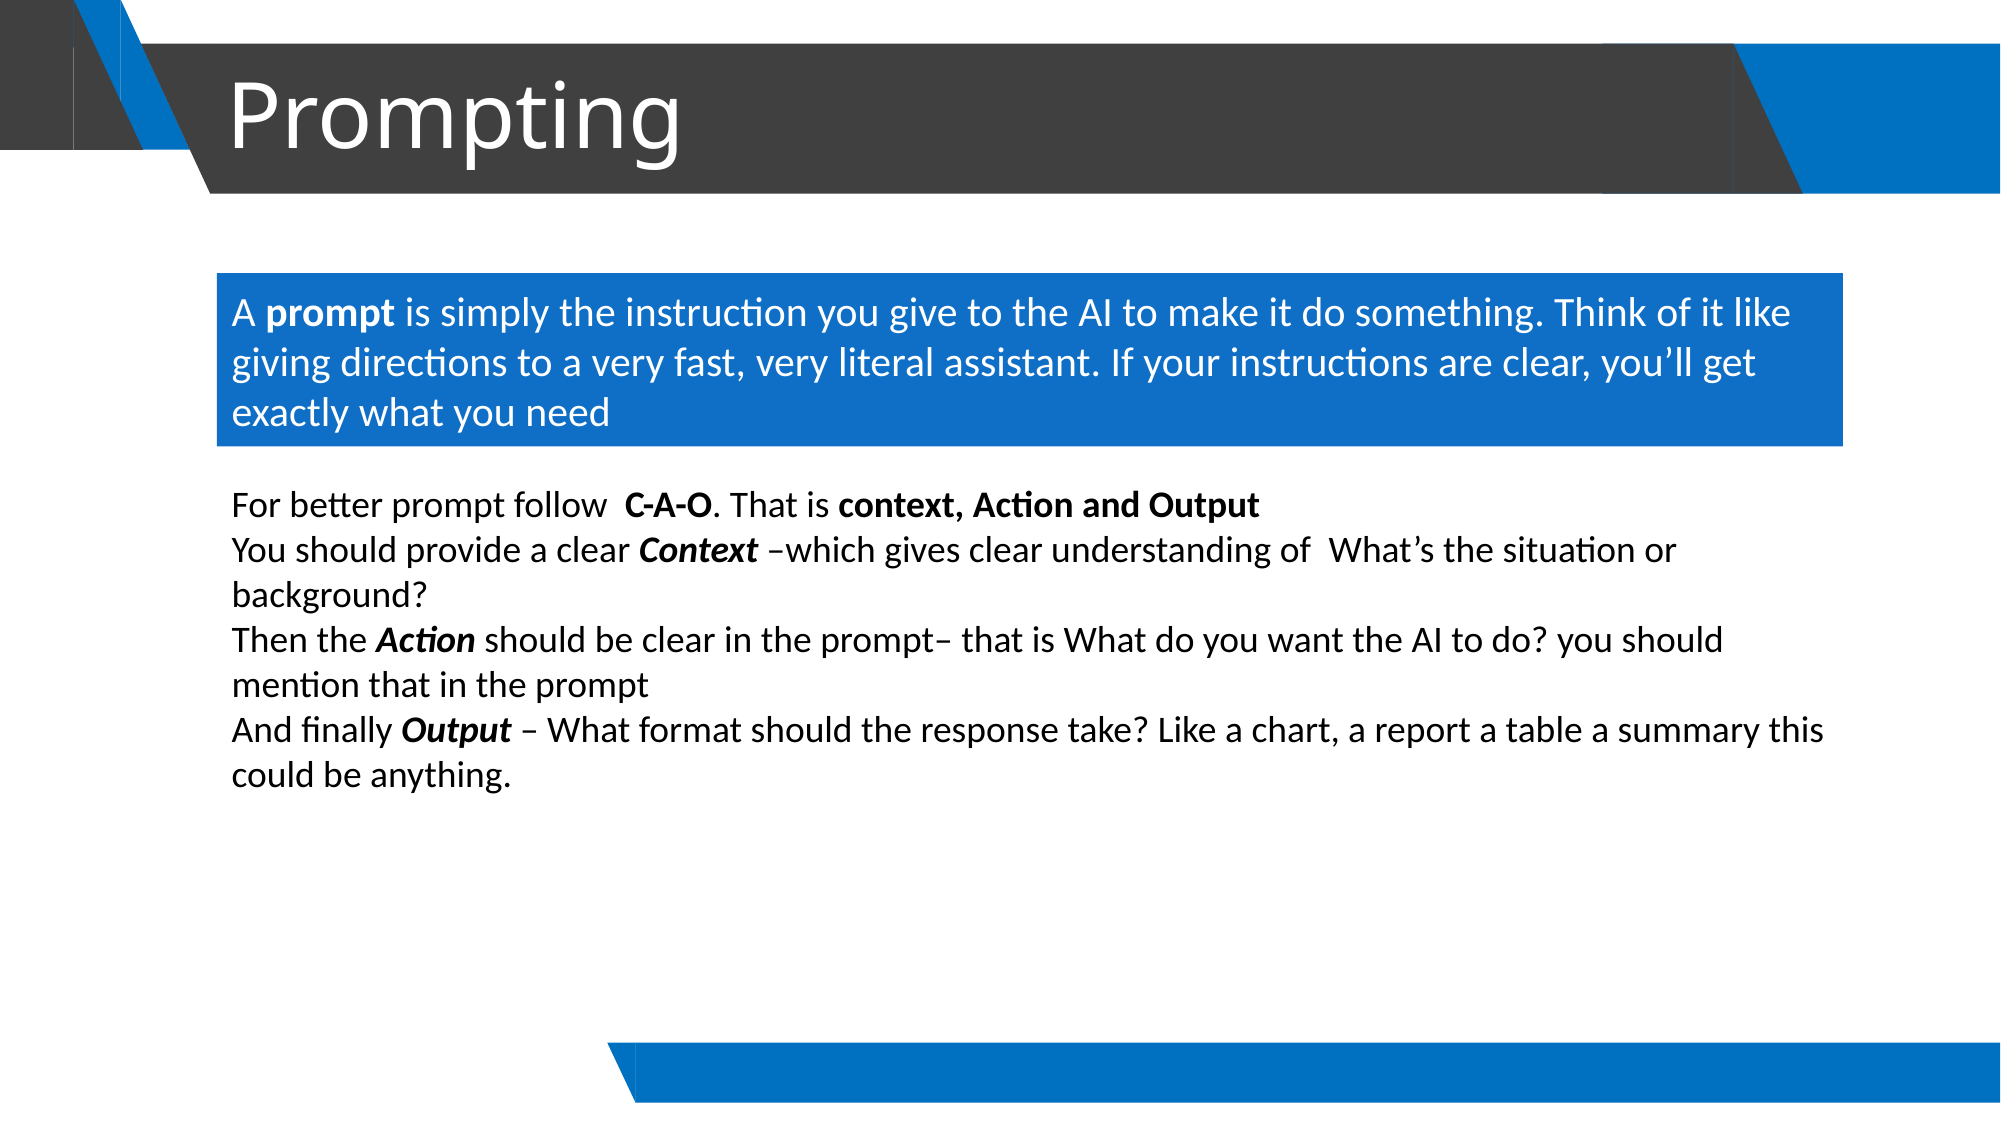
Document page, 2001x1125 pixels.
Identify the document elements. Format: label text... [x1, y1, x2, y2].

text_box A prompt is simply the instruction you give to the AI to make it do something. Think of it like giving directions to a very fast, very literal assistant. If your instructions are clear, you’ll get exactly what you need [216, 272, 1844, 447]
text_box For better prompt follow C-A-O. That is context, Action and Output You should provide a clear Context –which gives clear understanding of What’s the situation or background? Then the Action should be clear in the prompt– that is What do you want the AI to do? you should mention that in the prompt And finally Output – What format should the response take? Like a chart, a report a table a summary this could be anything. [216, 473, 1843, 848]
title Prompting [211, 9, 1933, 228]
